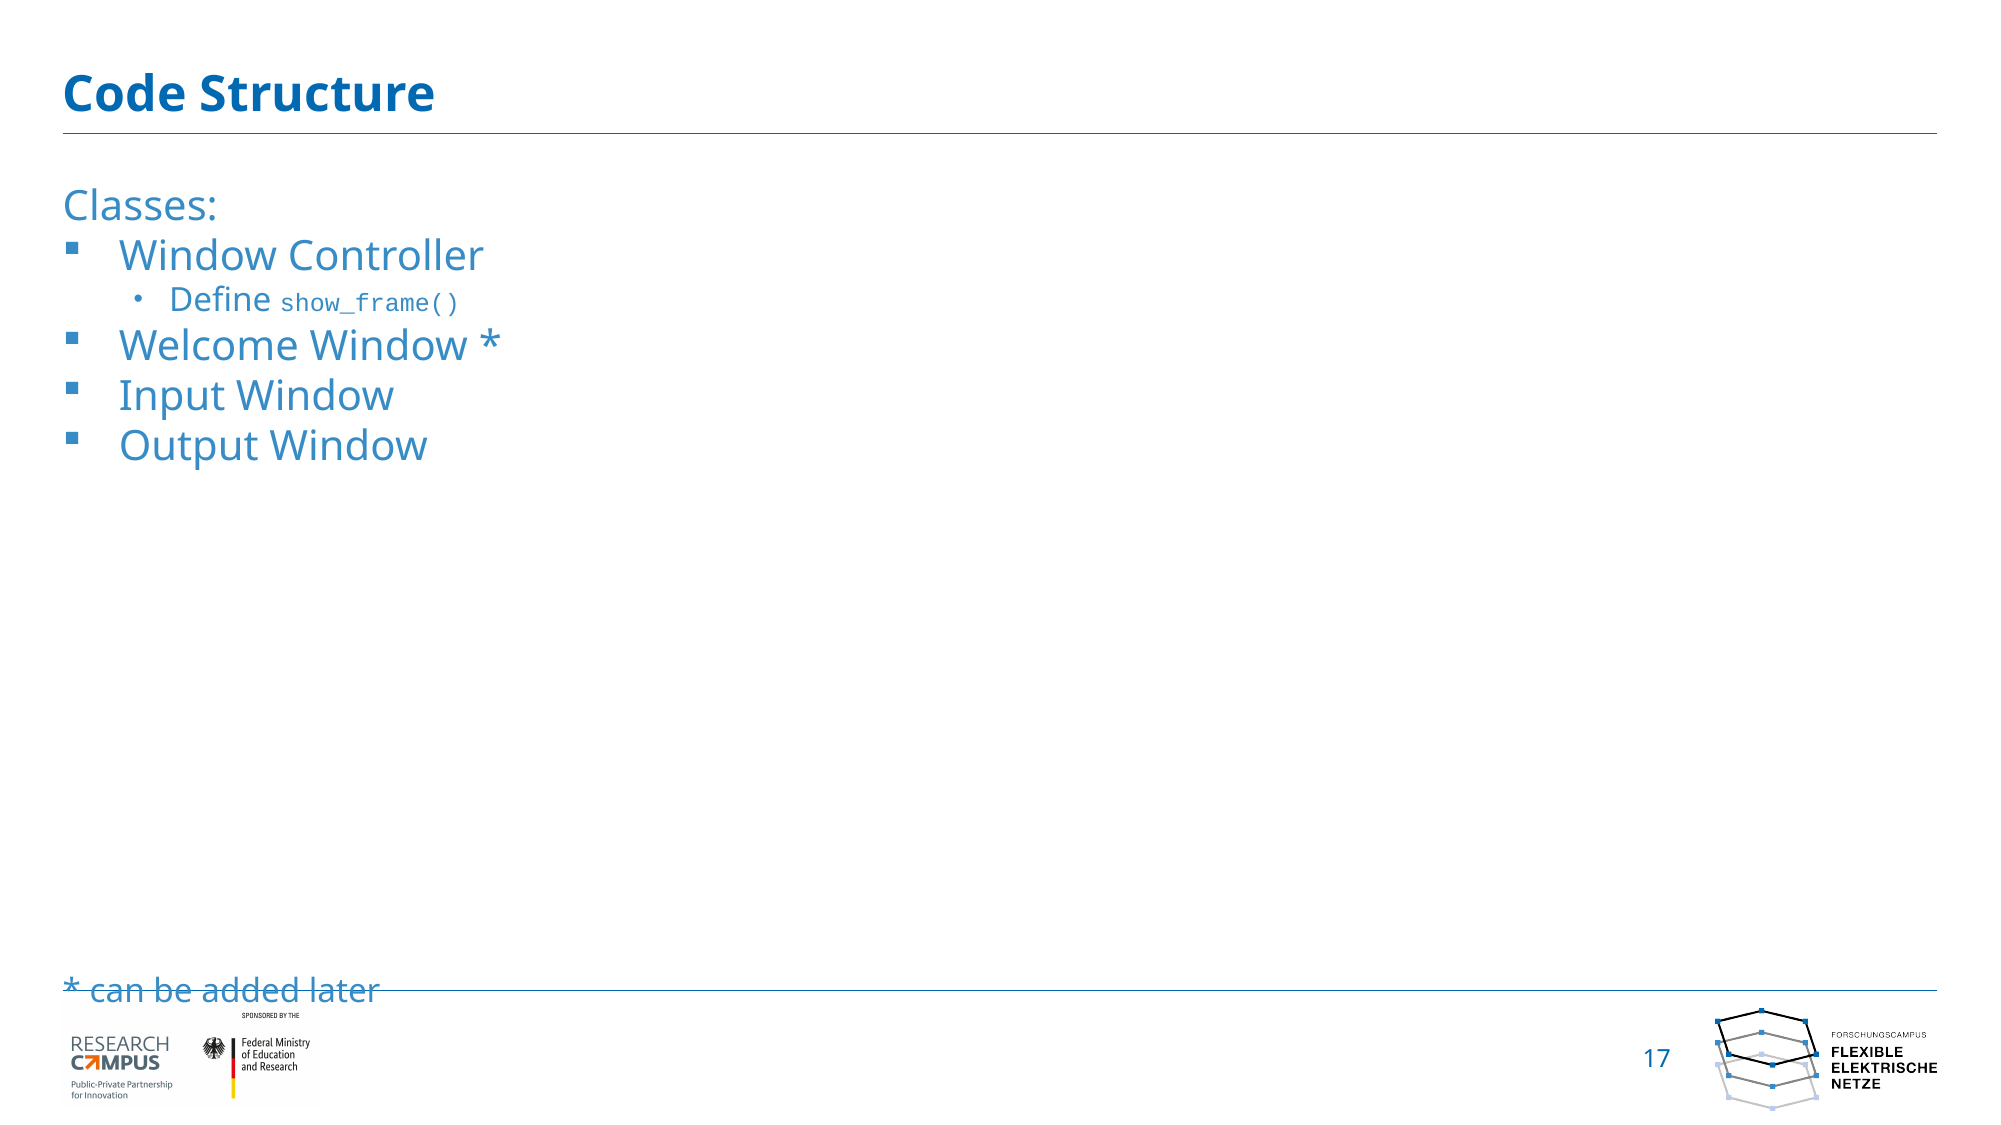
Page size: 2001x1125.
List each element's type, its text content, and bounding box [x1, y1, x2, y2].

picture [1715, 1008, 1937, 1111]
title Code Structure [63, 33, 1937, 123]
list Classes: Window Controller Define show_frame() Welcome Window * Input Window Output Window * can be added later [62, 178, 1938, 947]
picture [62, 997, 321, 1108]
